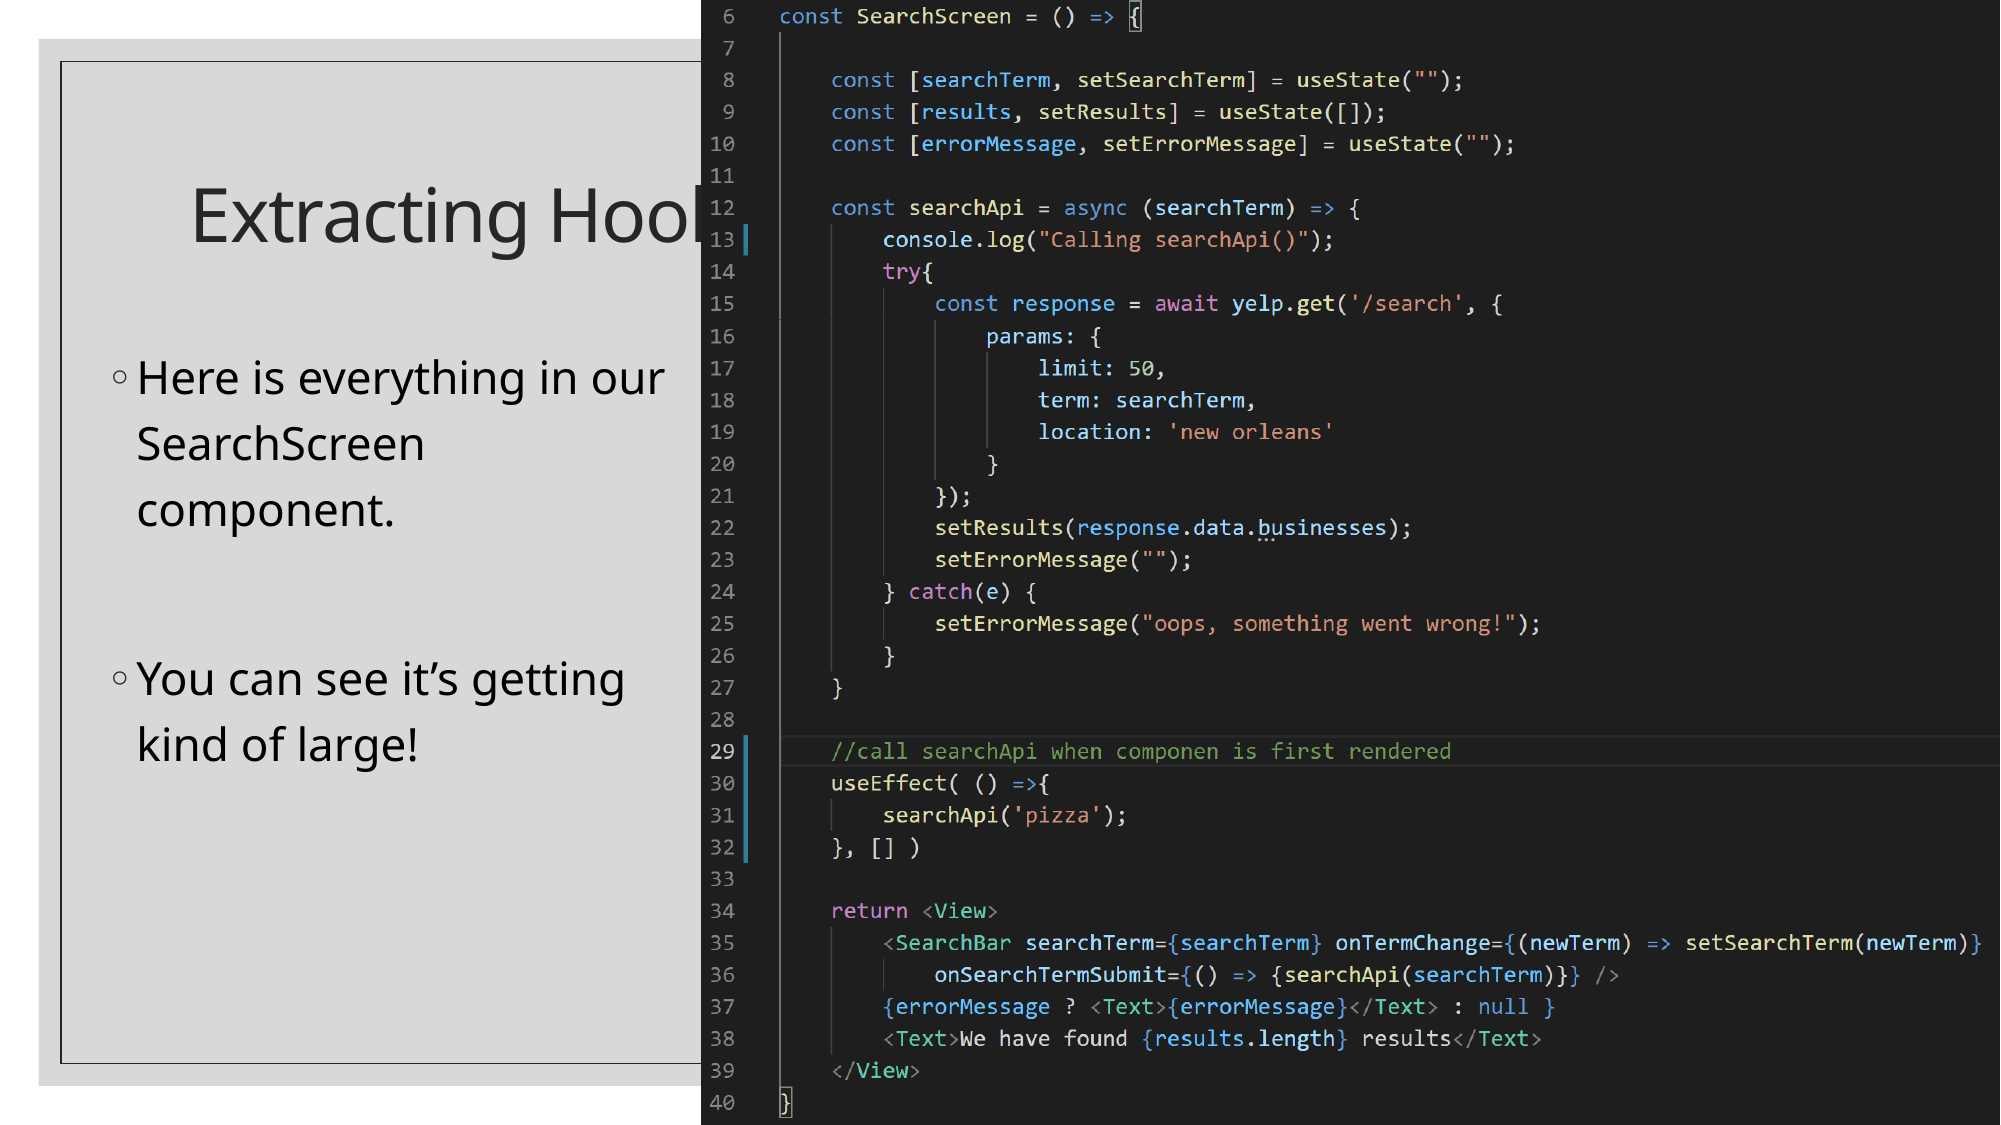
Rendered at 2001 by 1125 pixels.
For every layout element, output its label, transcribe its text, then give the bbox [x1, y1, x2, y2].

title Extracting Hook Logic [174, 105, 695, 331]
picture [701, 0, 2000, 1125]
list Here is everything in our SearchScreen component. You can see it’s getting kind of large! [91, 330, 687, 962]
